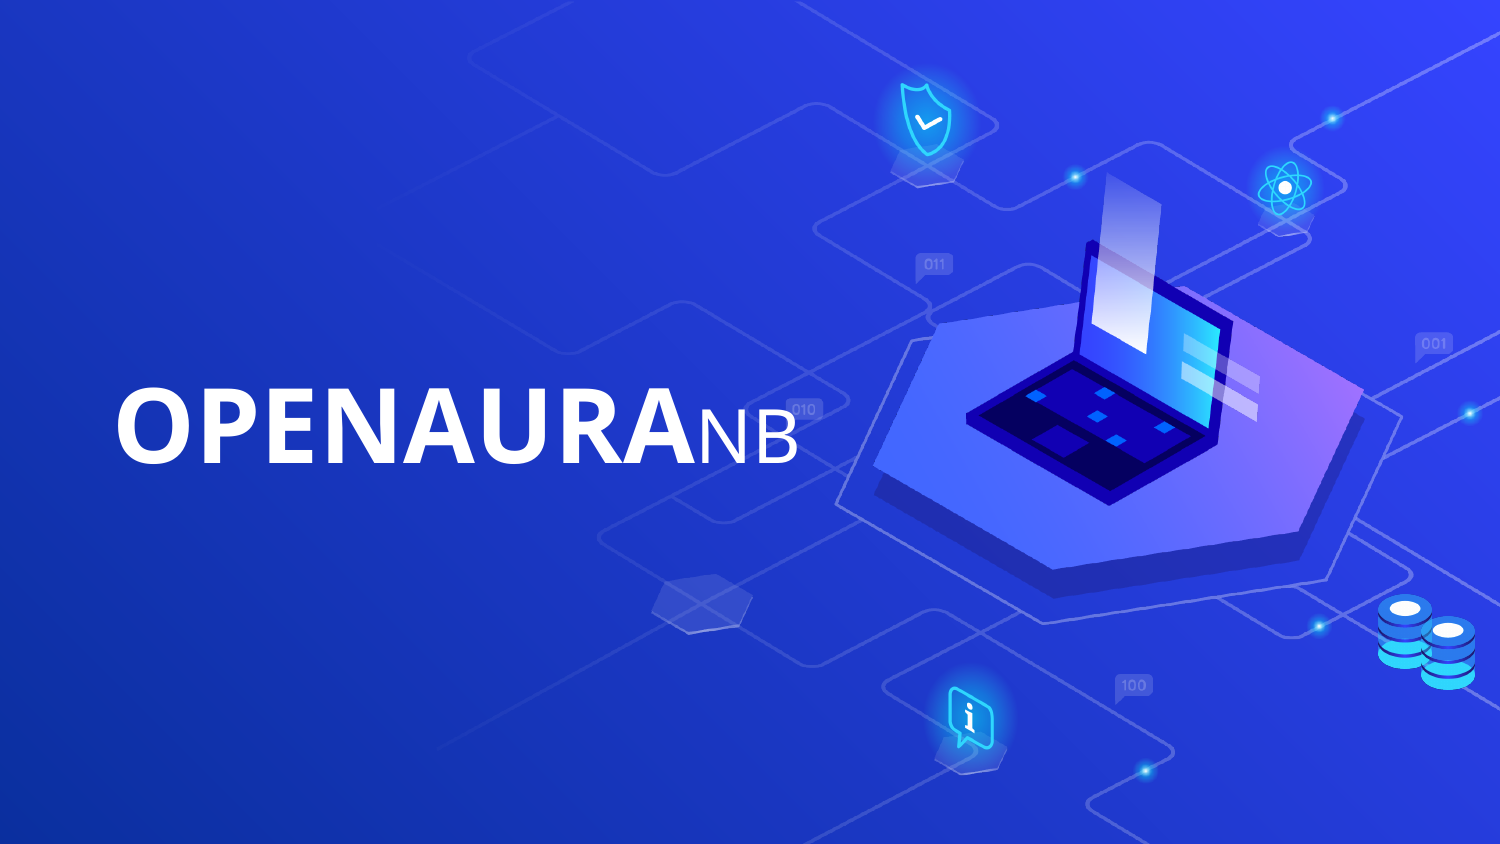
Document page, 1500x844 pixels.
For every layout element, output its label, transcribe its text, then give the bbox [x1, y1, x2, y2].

title OPENAURANB [112, 326, 858, 517]
picture [0, 0, 1500, 844]
